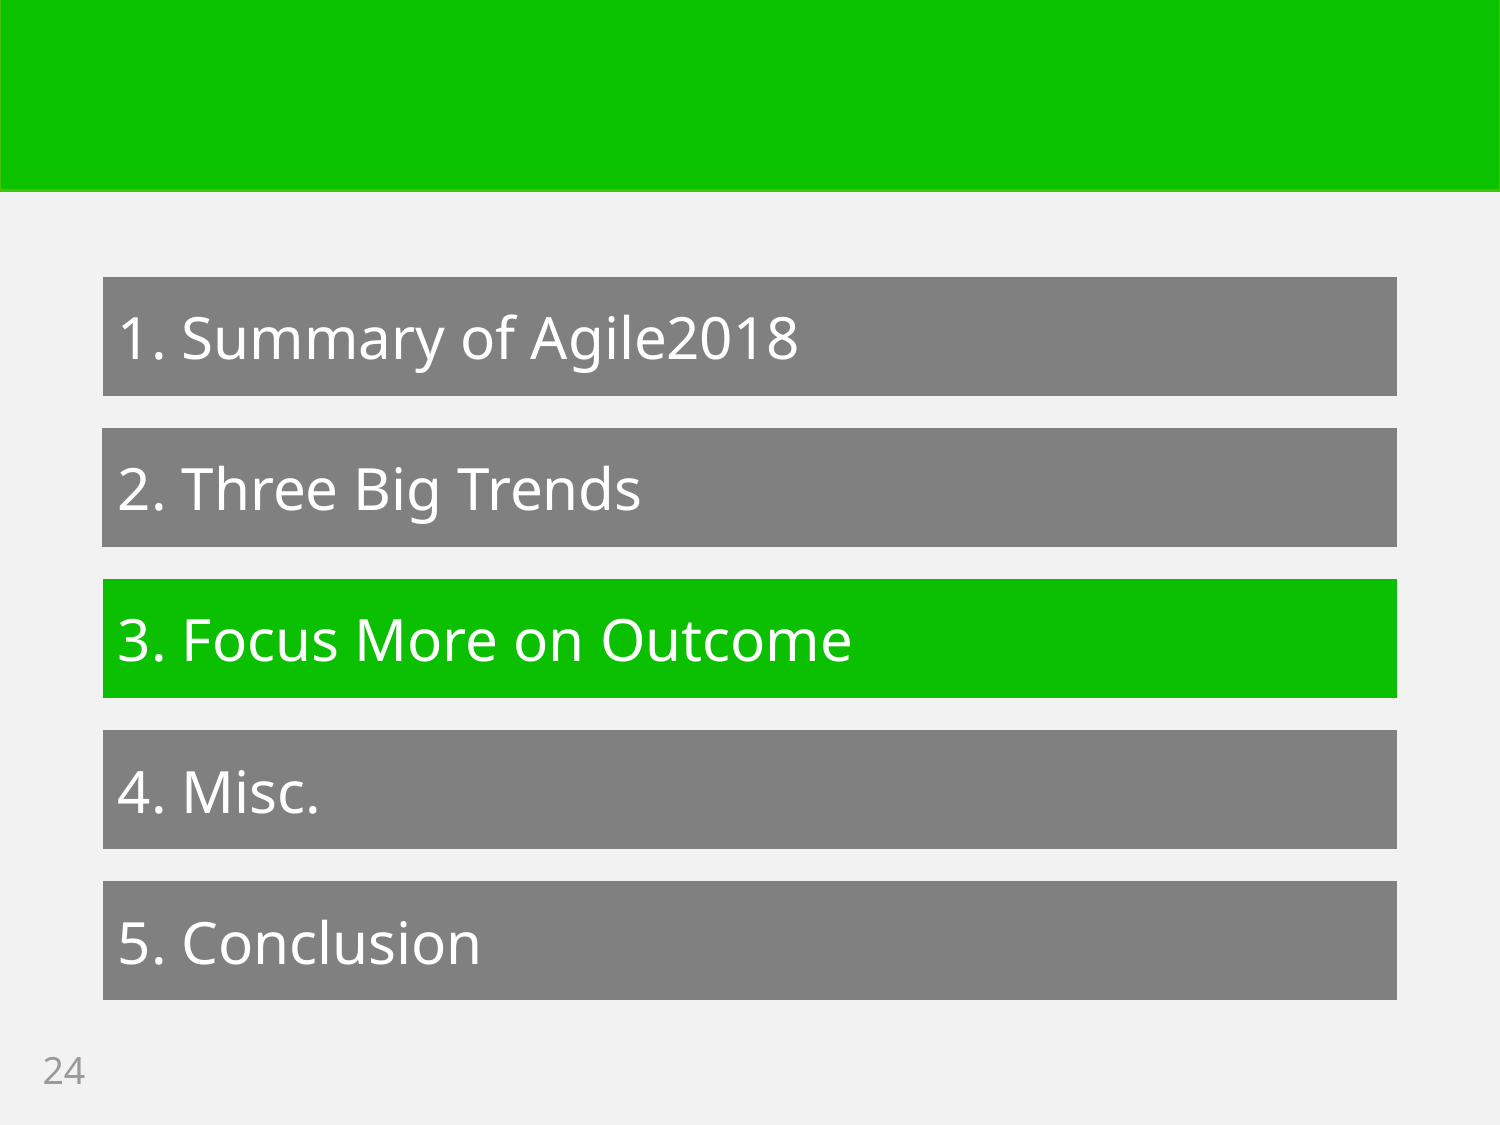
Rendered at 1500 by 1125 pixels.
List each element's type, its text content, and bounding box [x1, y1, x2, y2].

text_box 5. Conclusion [103, 881, 1397, 1000]
text_box 4. Misc. [103, 730, 1397, 849]
text_box 2. Three Big Trends [102, 428, 1397, 547]
text_box 1. Summary of Agile2018 [103, 277, 1397, 396]
slide_number 24 [27, 1042, 146, 1102]
text_box 3. Focus More on Outcome [103, 579, 1397, 698]
